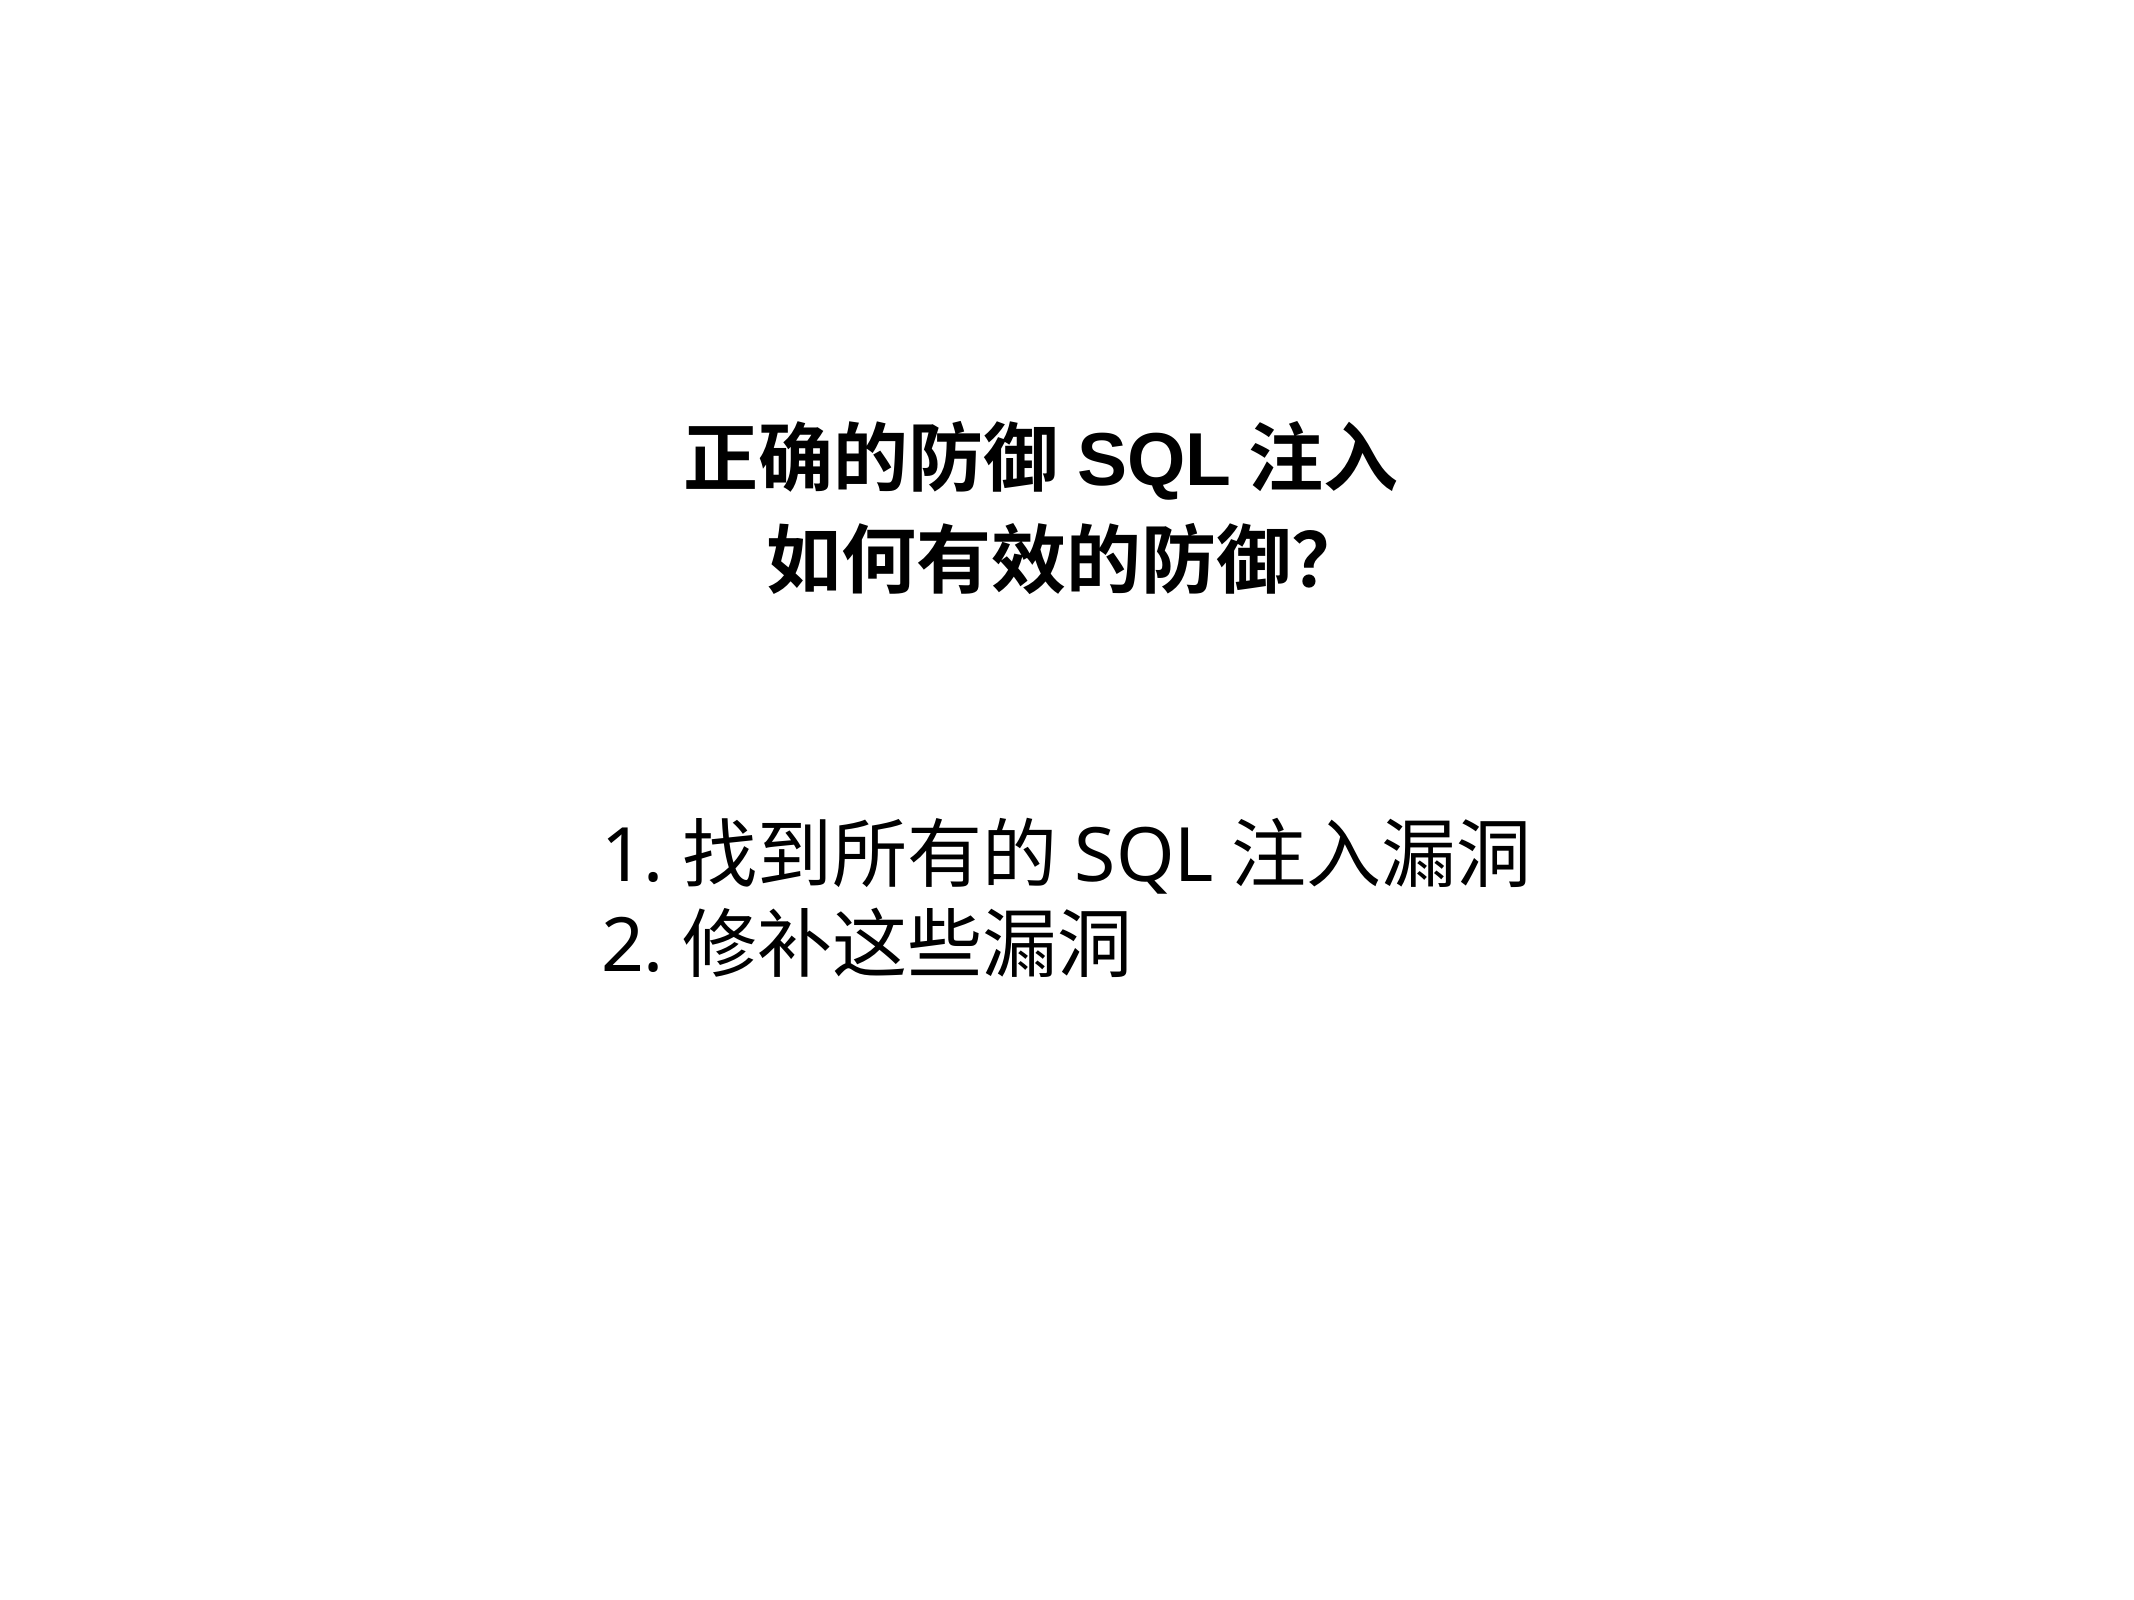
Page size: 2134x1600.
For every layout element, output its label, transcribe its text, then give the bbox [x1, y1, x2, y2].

text_box 正确的防御SQL注入 [675, 402, 1408, 509]
text_box 1.找到所有的SQL注入漏洞 2.修补这些漏洞 [592, 798, 1541, 995]
text_box 如何有效的防御？ [757, 504, 1375, 612]
